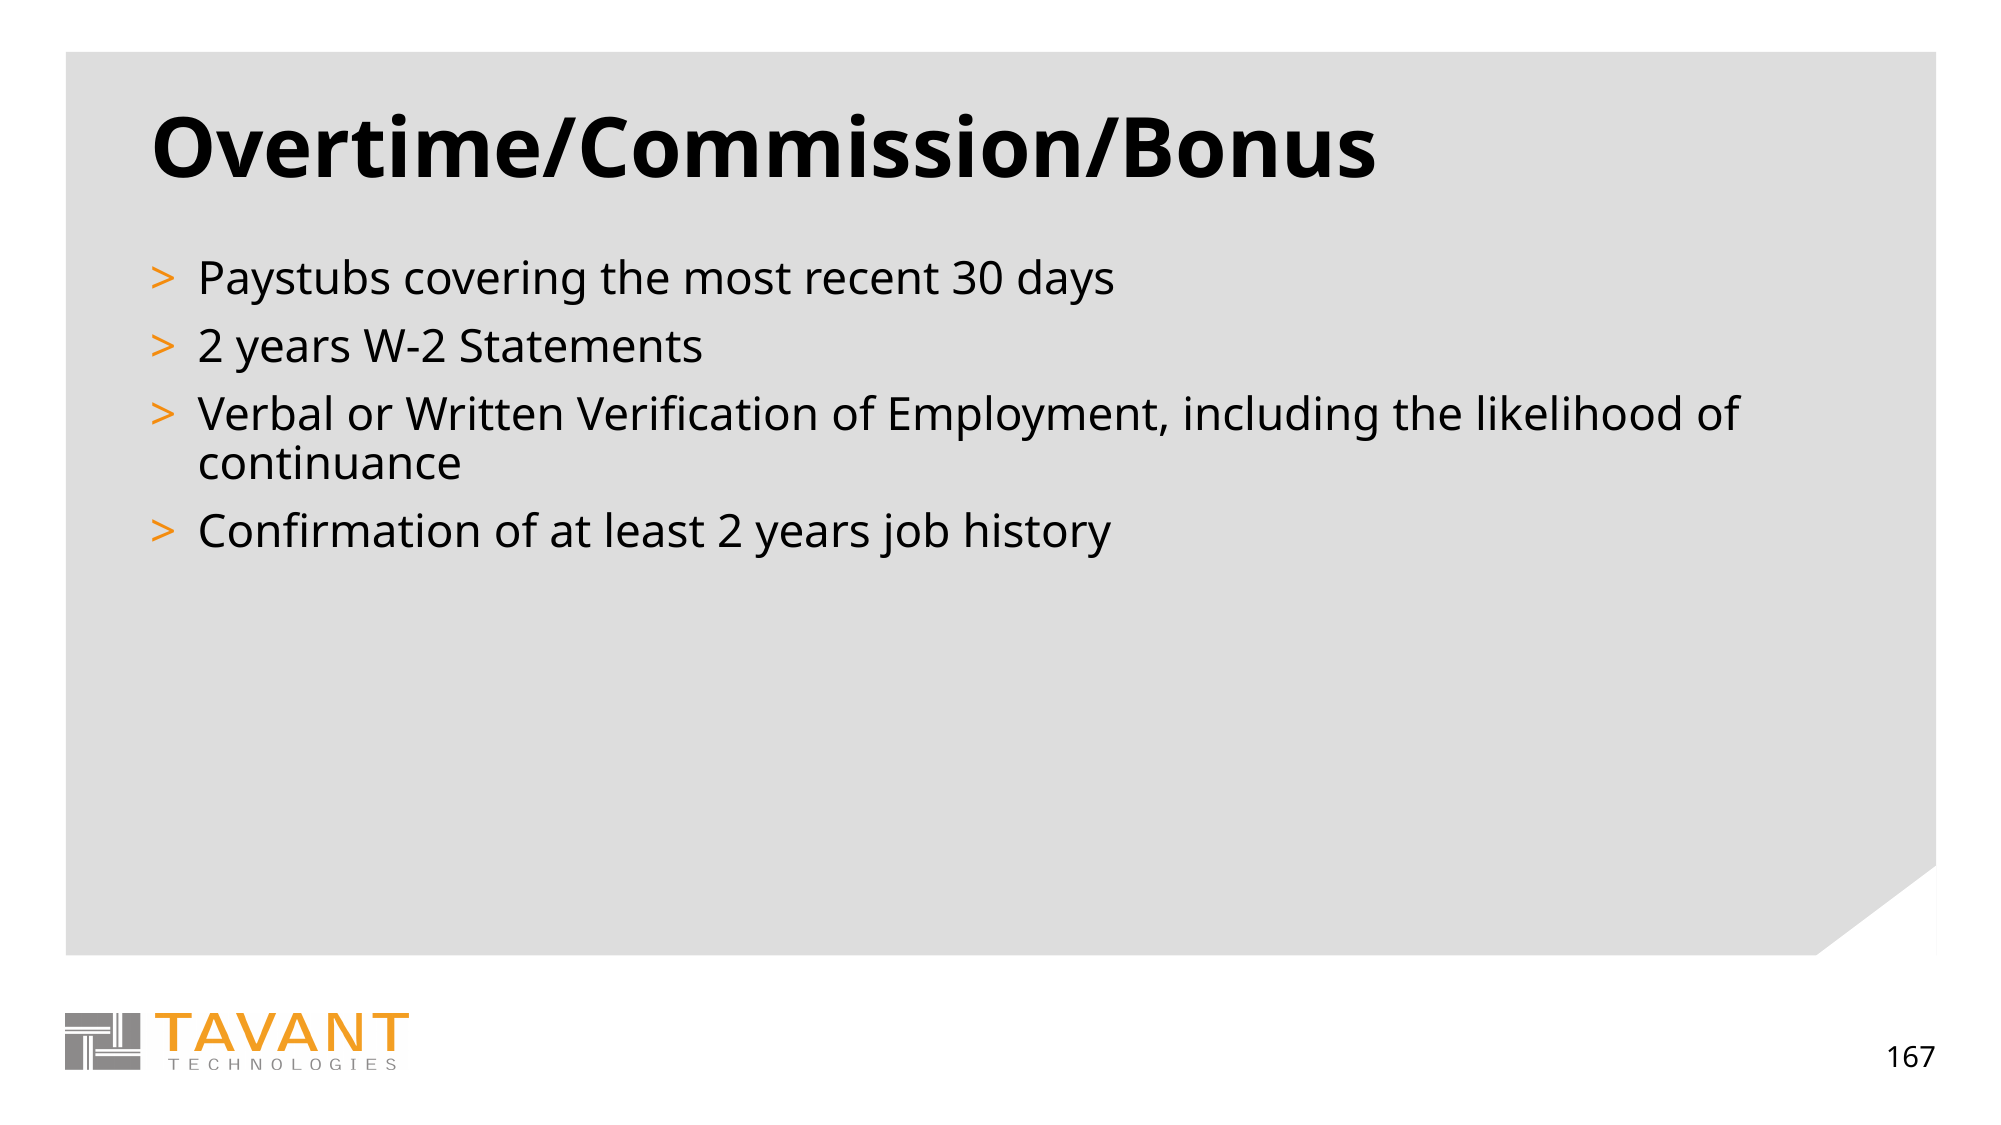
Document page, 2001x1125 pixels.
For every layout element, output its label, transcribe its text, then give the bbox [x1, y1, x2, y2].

list Paystubs covering the most recent 30 days 2 years W-2 Statements Verbal or Written Verification of Employment, including the likelihood of continuance Confirmation of at least 2 years job history [150, 247, 1850, 894]
title Overtime/Commission/Bonus [150, 50, 1850, 239]
slide_number 167 [1519, 1028, 1937, 1090]
picture [65, 1013, 409, 1070]
